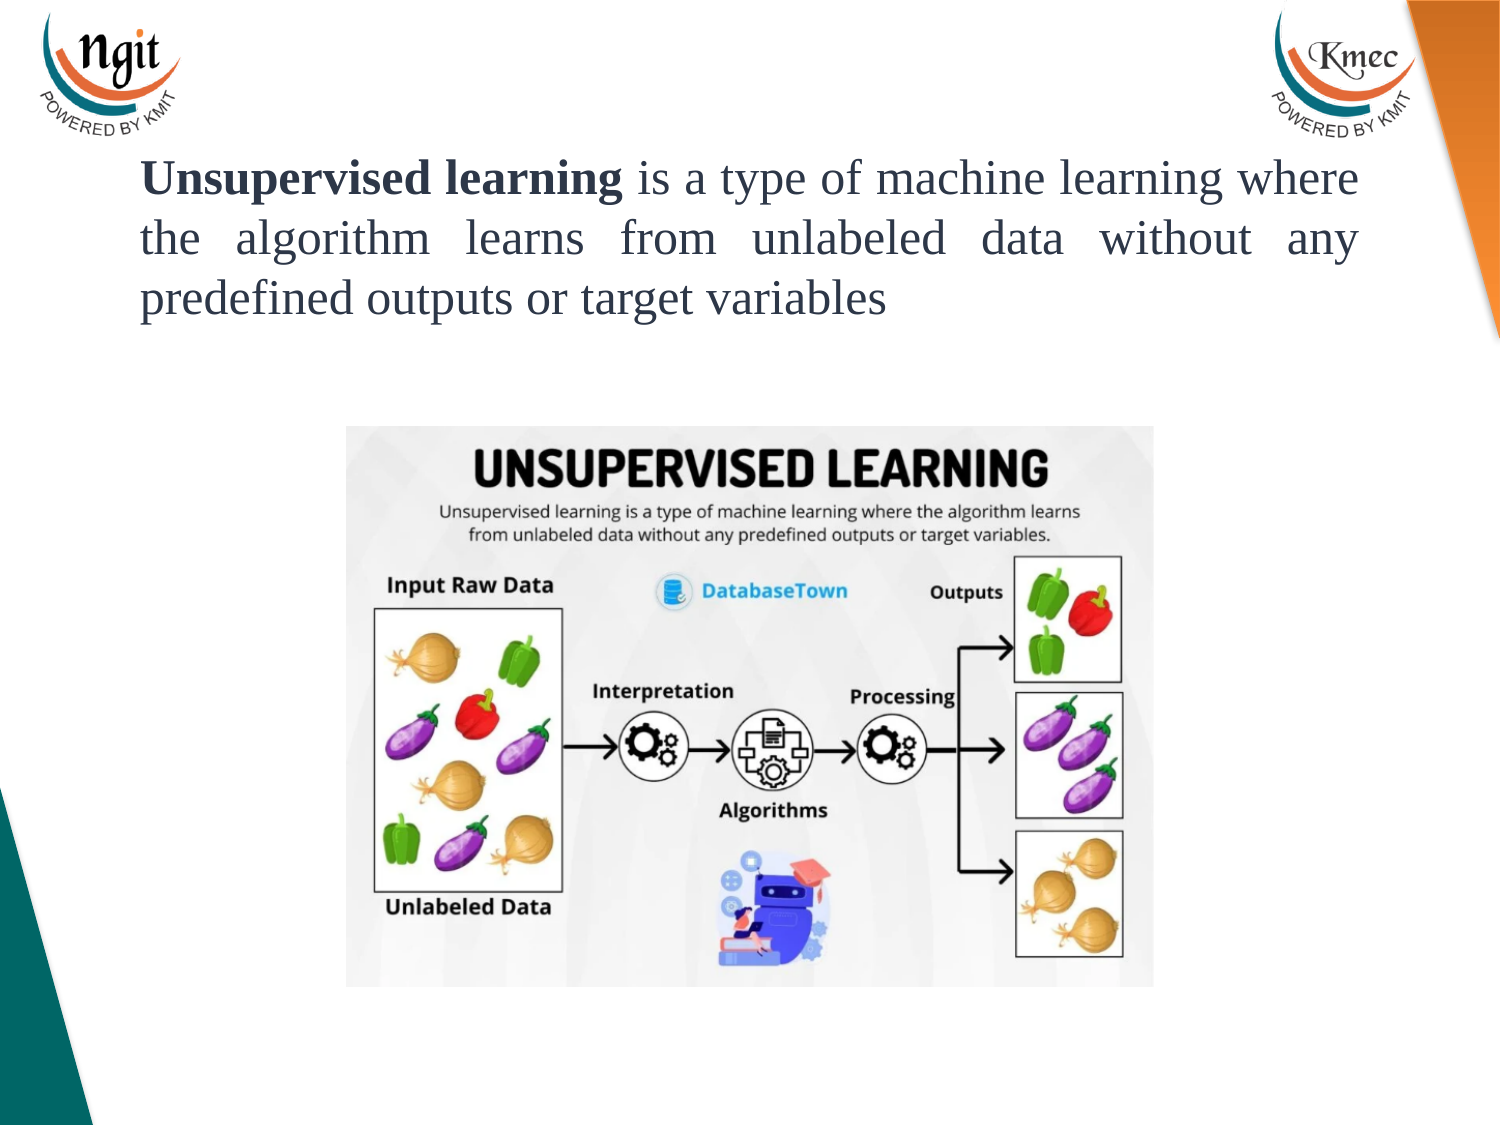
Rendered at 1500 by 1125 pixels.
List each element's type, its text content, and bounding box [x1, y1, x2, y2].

picture [1175, 0, 1500, 187]
picture [0, 0, 254, 175]
picture [346, 426, 1154, 988]
text_box Unsupervised learning is a type of machine learning where the algorithm learns from unlabeled data without any predefined outputs or target variables [125, 137, 1375, 333]
